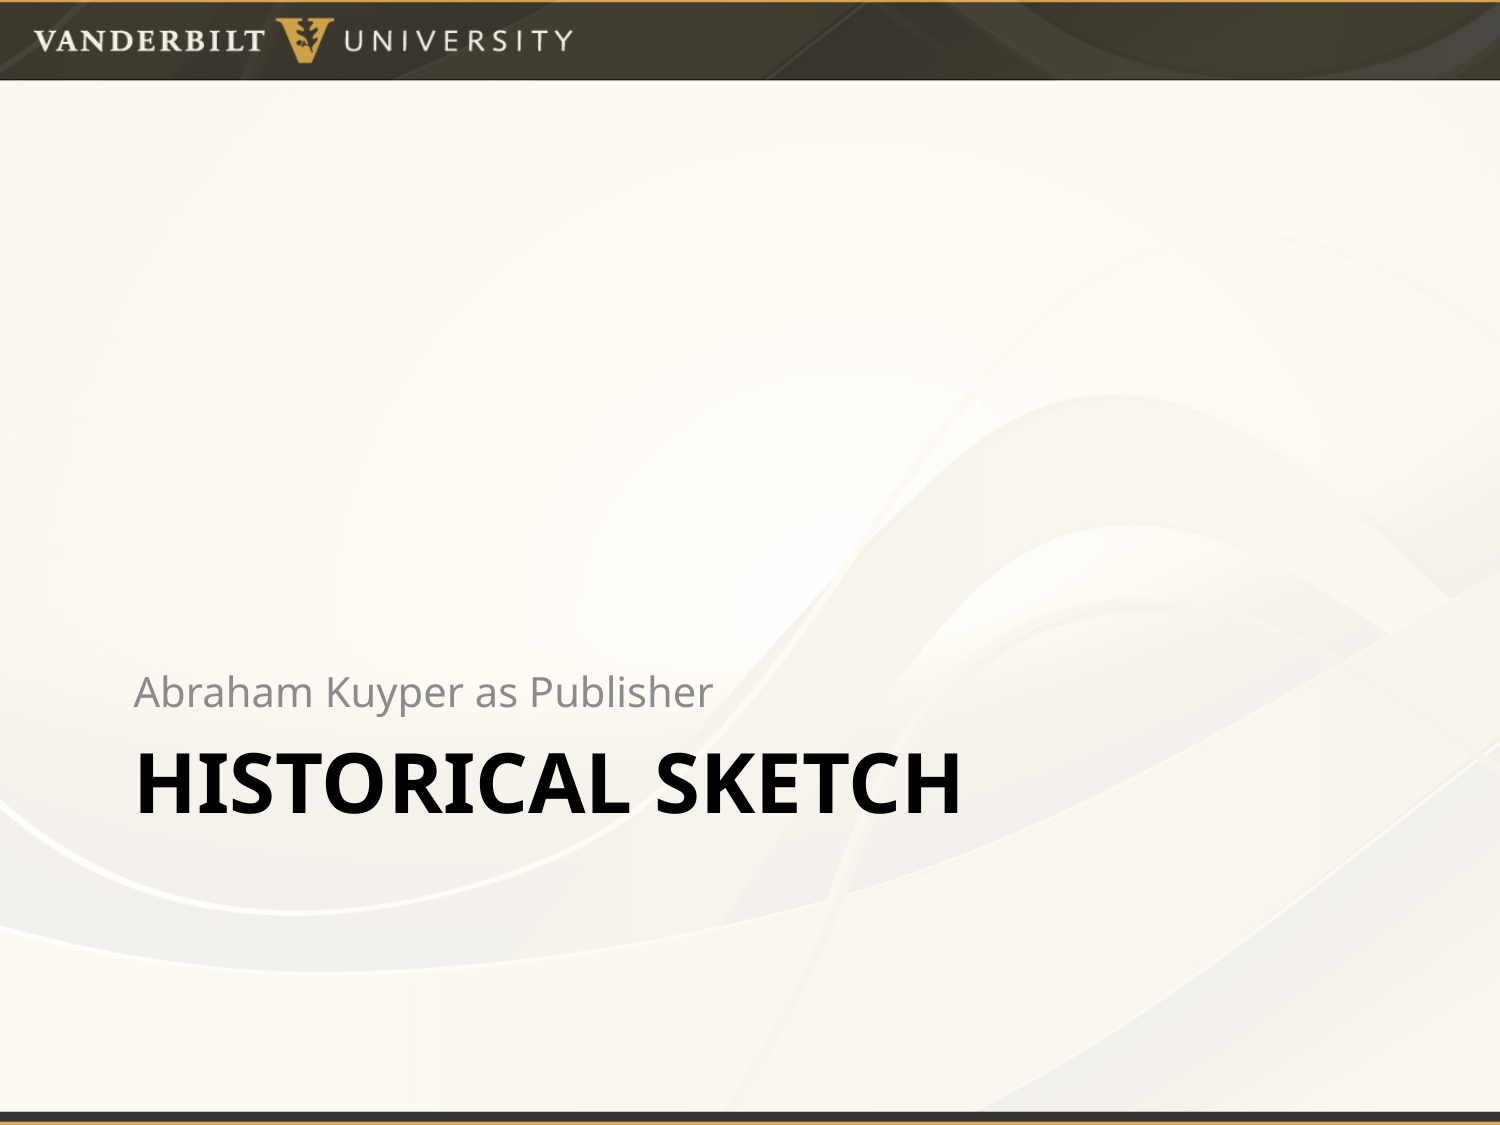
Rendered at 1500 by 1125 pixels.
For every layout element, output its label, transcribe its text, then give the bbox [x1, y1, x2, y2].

title Historical Sketch [118, 723, 1394, 947]
list Abraham Kuyper as Publisher [118, 476, 1394, 723]
picture [0, 0, 1500, 1125]
